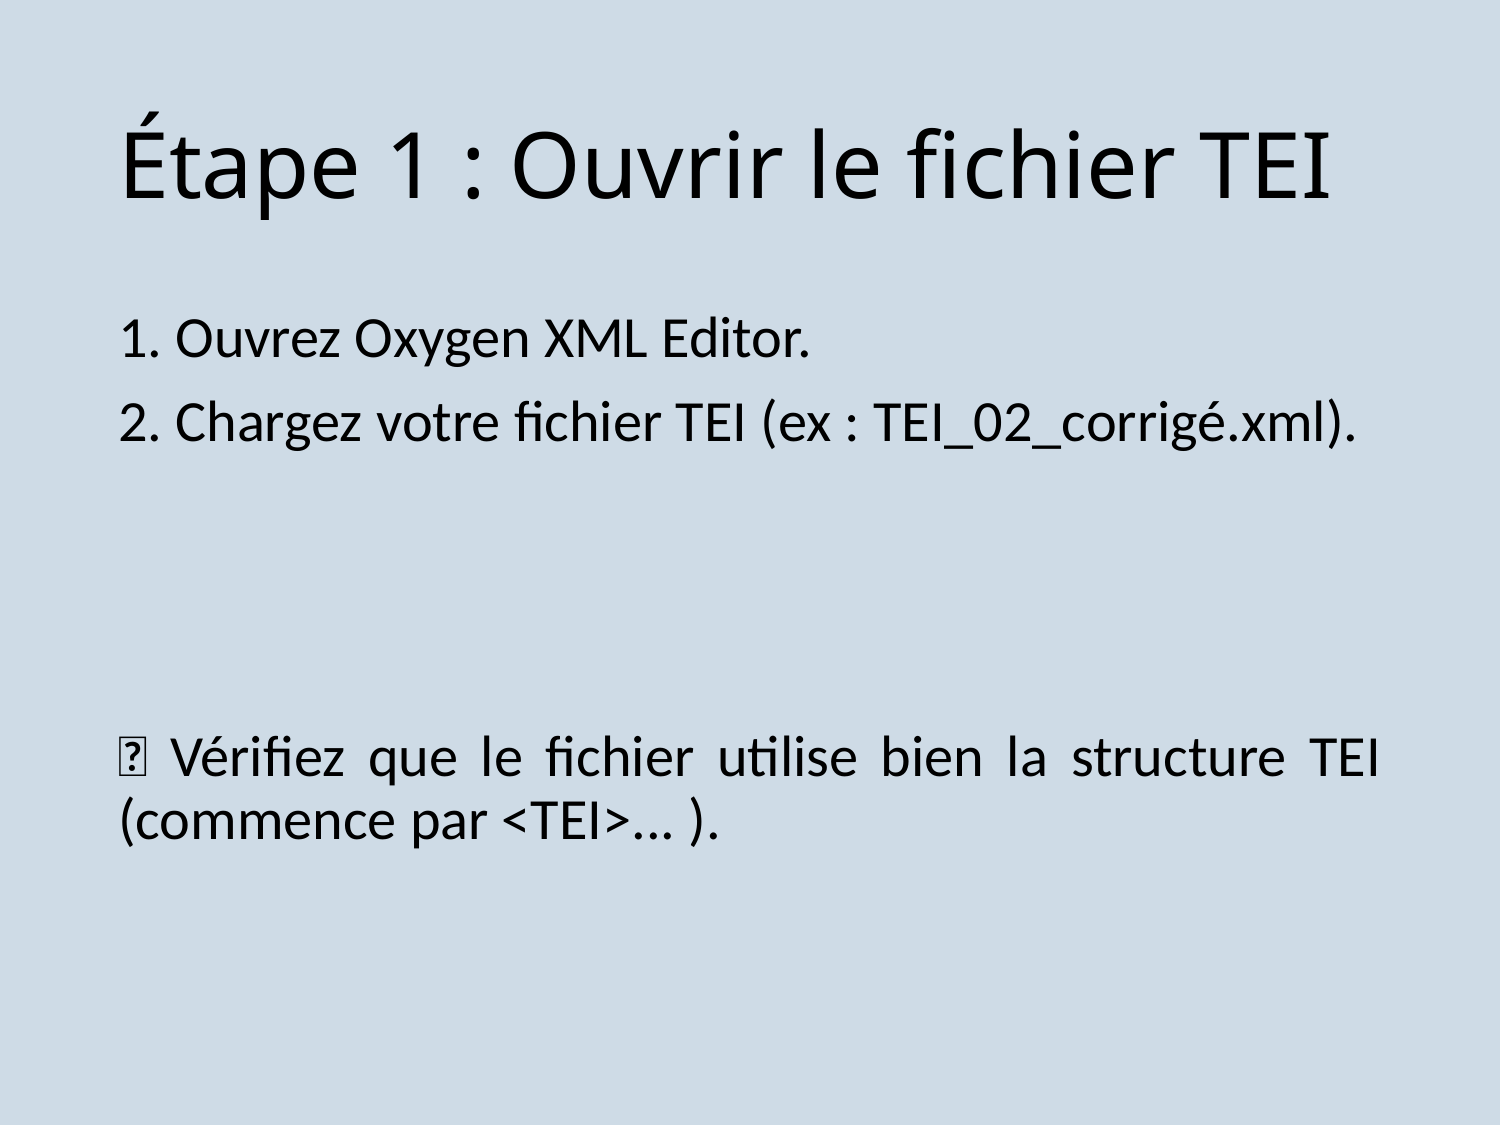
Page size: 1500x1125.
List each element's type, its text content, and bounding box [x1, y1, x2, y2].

list 1. Ouvrez Oxygen XML Editor. 2. Chargez votre fichier TEI (ex : TEI_02_corrigé.xml). 💡 Vérifiez que le fichier utilise bien la structure TEI (commence par <TEI>... ). [103, 299, 1397, 1014]
title Étape 1 : Ouvrir le fichier TEI [103, 59, 1397, 278]
